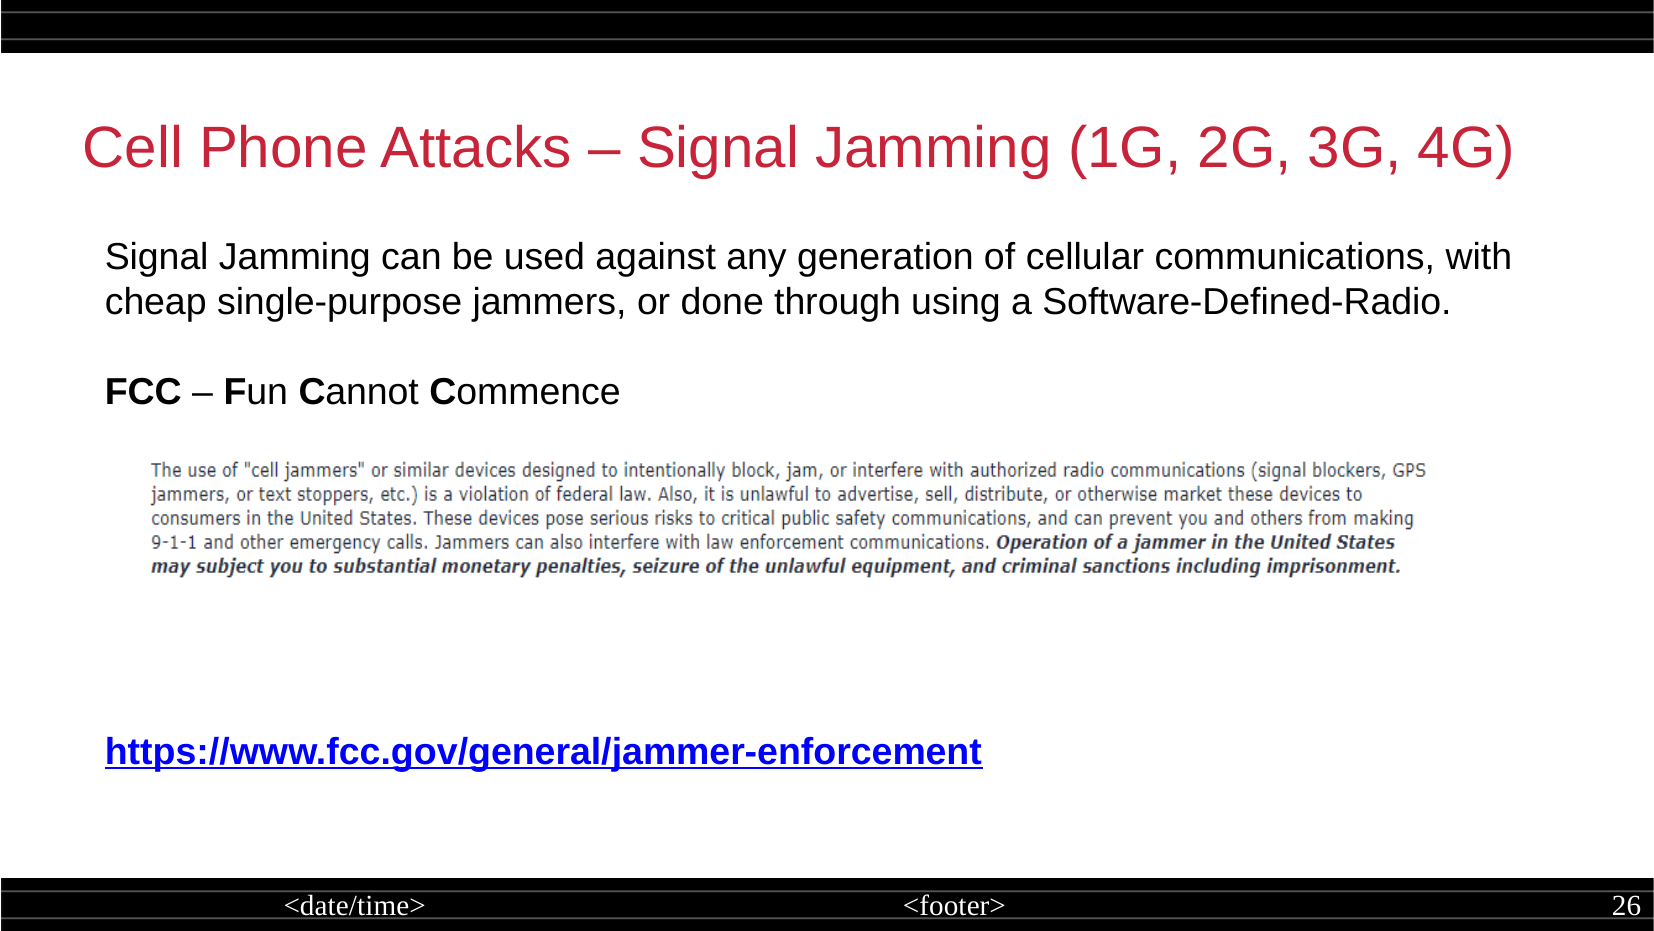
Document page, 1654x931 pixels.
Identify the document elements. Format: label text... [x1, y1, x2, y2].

picture [1, 878, 1654, 931]
text_box [82, 271, 1571, 757]
text_box Signal Jamming can be used against any generation of cellular communications, with cheap single-purpose jammers, or done through using a Software-Defined-Radio. FCC – Fun Cannot Commence https://www.fcc.gov/general/jammer-enforcement [89, 225, 1560, 744]
text_box Cell Phone Attacks – Signal Jamming (1G, 2G, 3G, 4G) [82, 92, 1571, 195]
picture [149, 456, 1437, 586]
picture [1, 0, 1654, 53]
